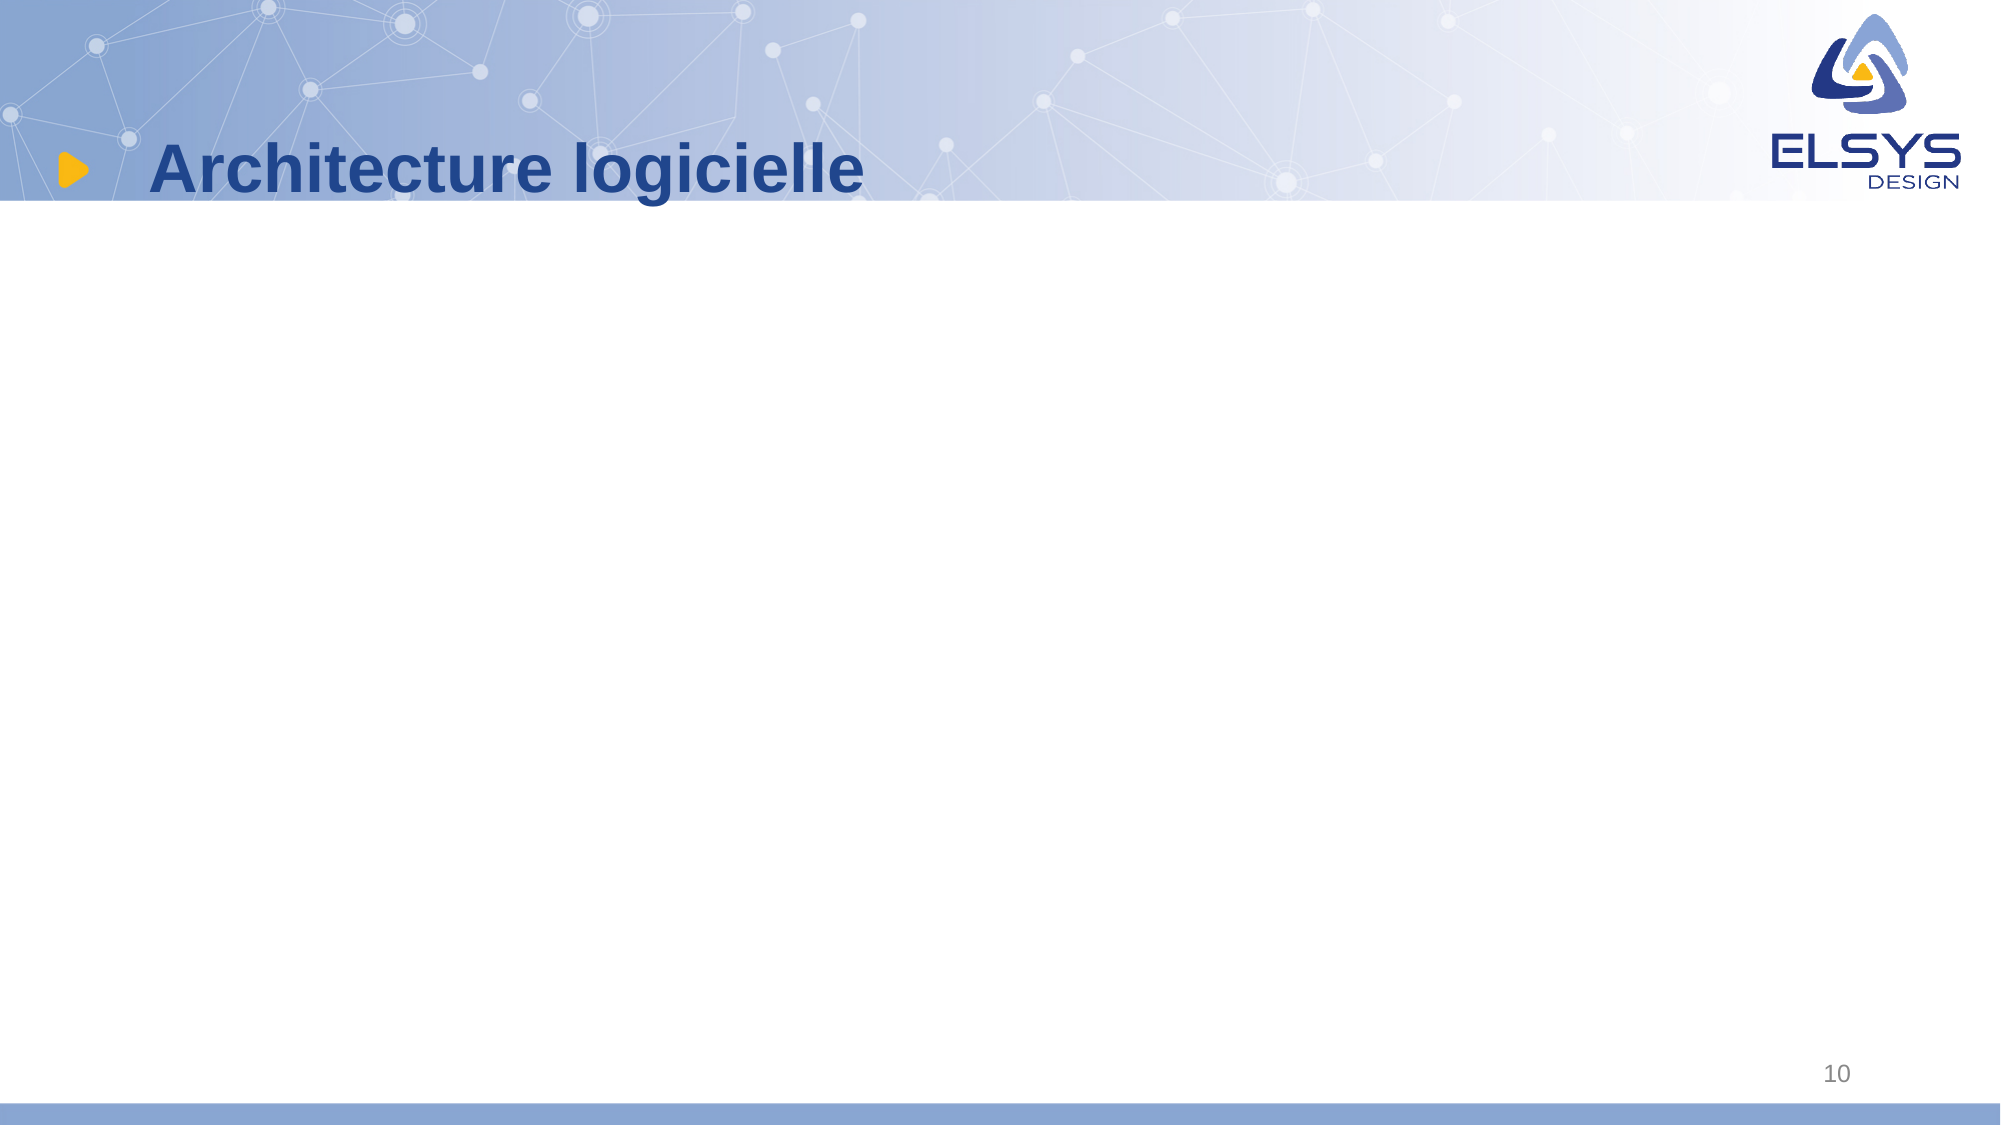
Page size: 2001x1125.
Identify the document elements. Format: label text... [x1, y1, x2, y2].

slide_number 10 [1412, 1042, 1863, 1103]
picture [0, 1103, 2001, 1125]
title Architecture logicielle [137, 126, 1863, 215]
picture [0, 0, 2000, 201]
